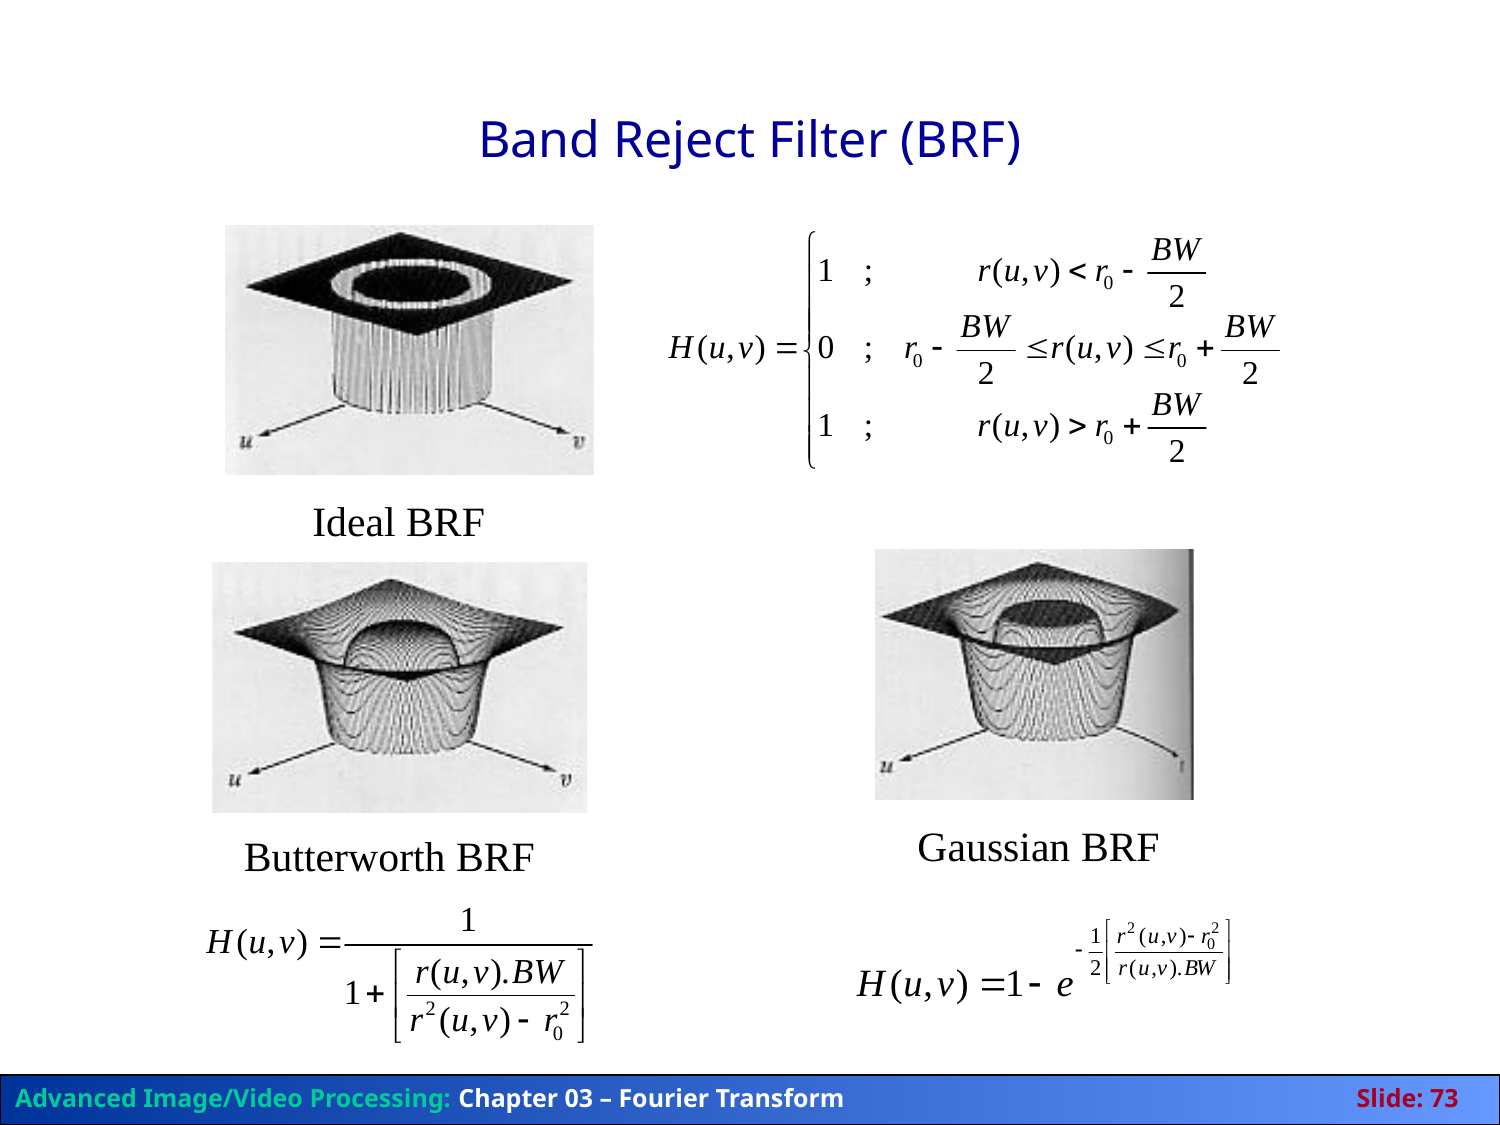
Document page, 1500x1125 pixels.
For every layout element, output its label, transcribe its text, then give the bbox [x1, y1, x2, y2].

text_box Butterworth BRF [229, 822, 550, 888]
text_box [874, 549, 1194, 878]
footer Advanced Image/Video Processing: Chapter 03 – Fourier Transform Slide: 73 [0, 1074, 1500, 1125]
picture [212, 562, 588, 813]
text_box Ideal BRF [297, 487, 500, 553]
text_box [662, 224, 1288, 477]
title Band Reject Filter (BRF) [112, 62, 1388, 213]
picture [224, 224, 594, 475]
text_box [849, 912, 1242, 1013]
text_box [199, 898, 600, 1050]
